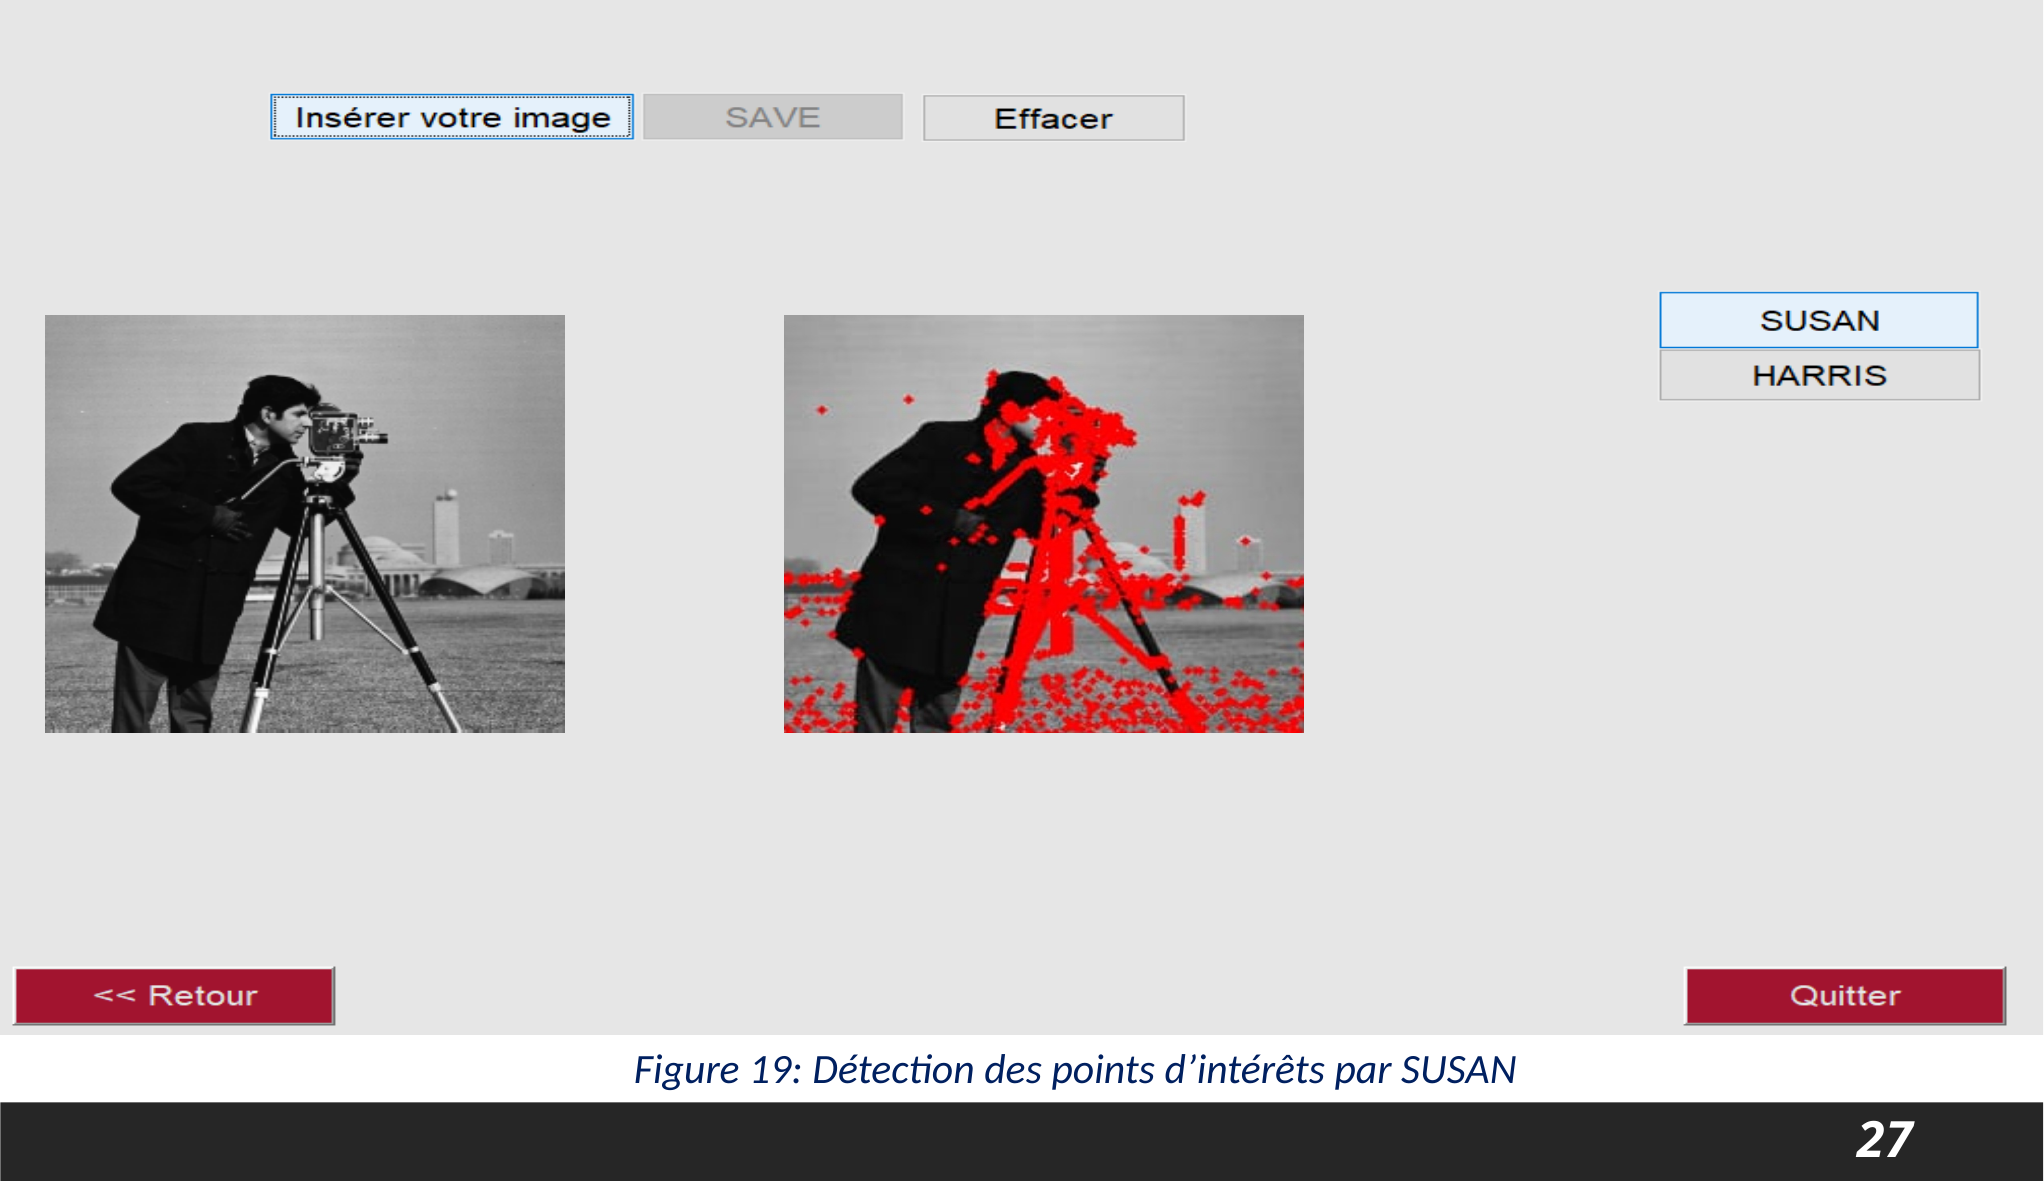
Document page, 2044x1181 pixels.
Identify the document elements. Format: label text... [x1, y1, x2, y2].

picture [0, 0, 2044, 1035]
slide_number 27 [1842, 1110, 1974, 1174]
text_box Figure 19: Détection des points d’intérêts par SUSAN [619, 1045, 1661, 1099]
